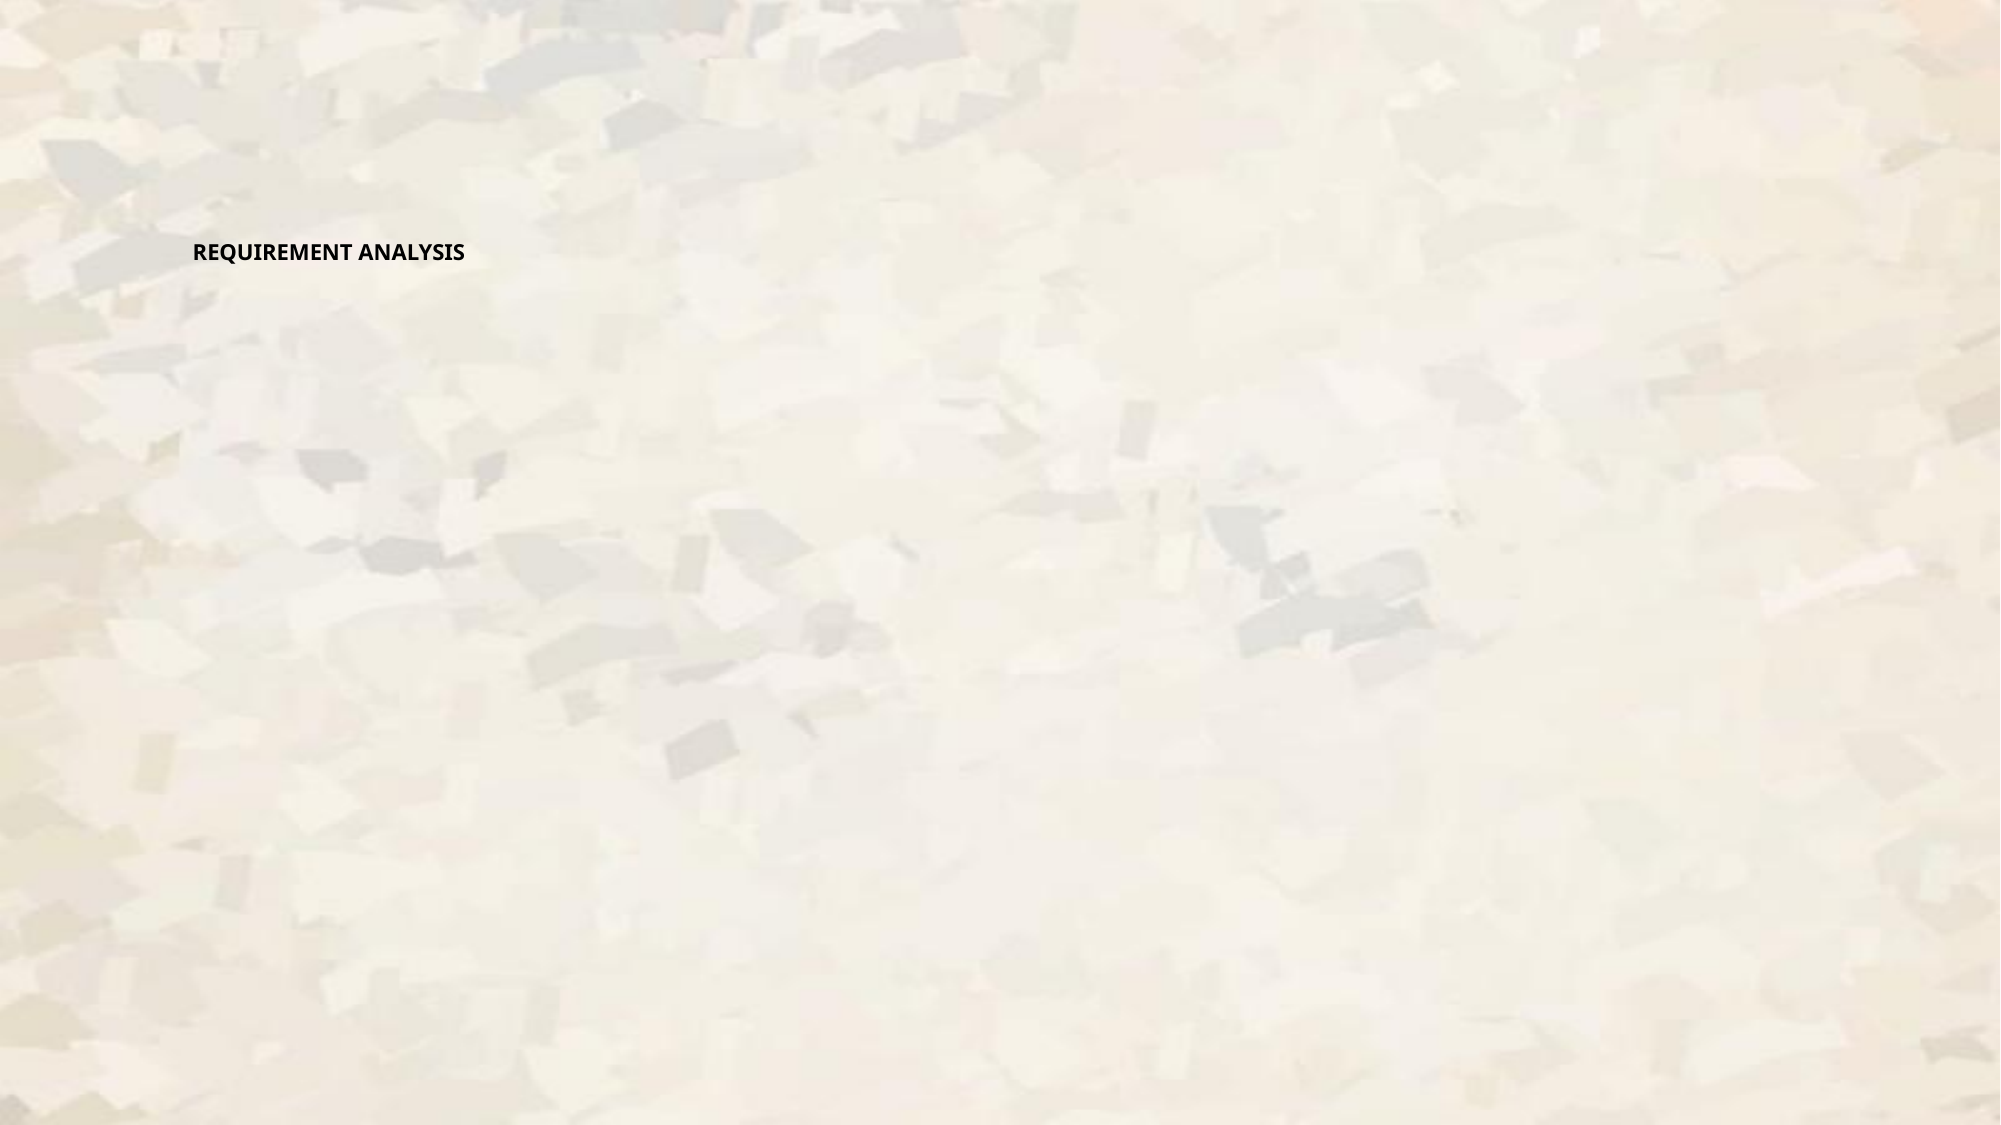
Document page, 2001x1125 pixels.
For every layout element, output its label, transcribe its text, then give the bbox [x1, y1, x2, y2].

title REQUIREMENT ANALYSIS [137, 59, 1863, 278]
picture [0, 0, 2001, 1125]
